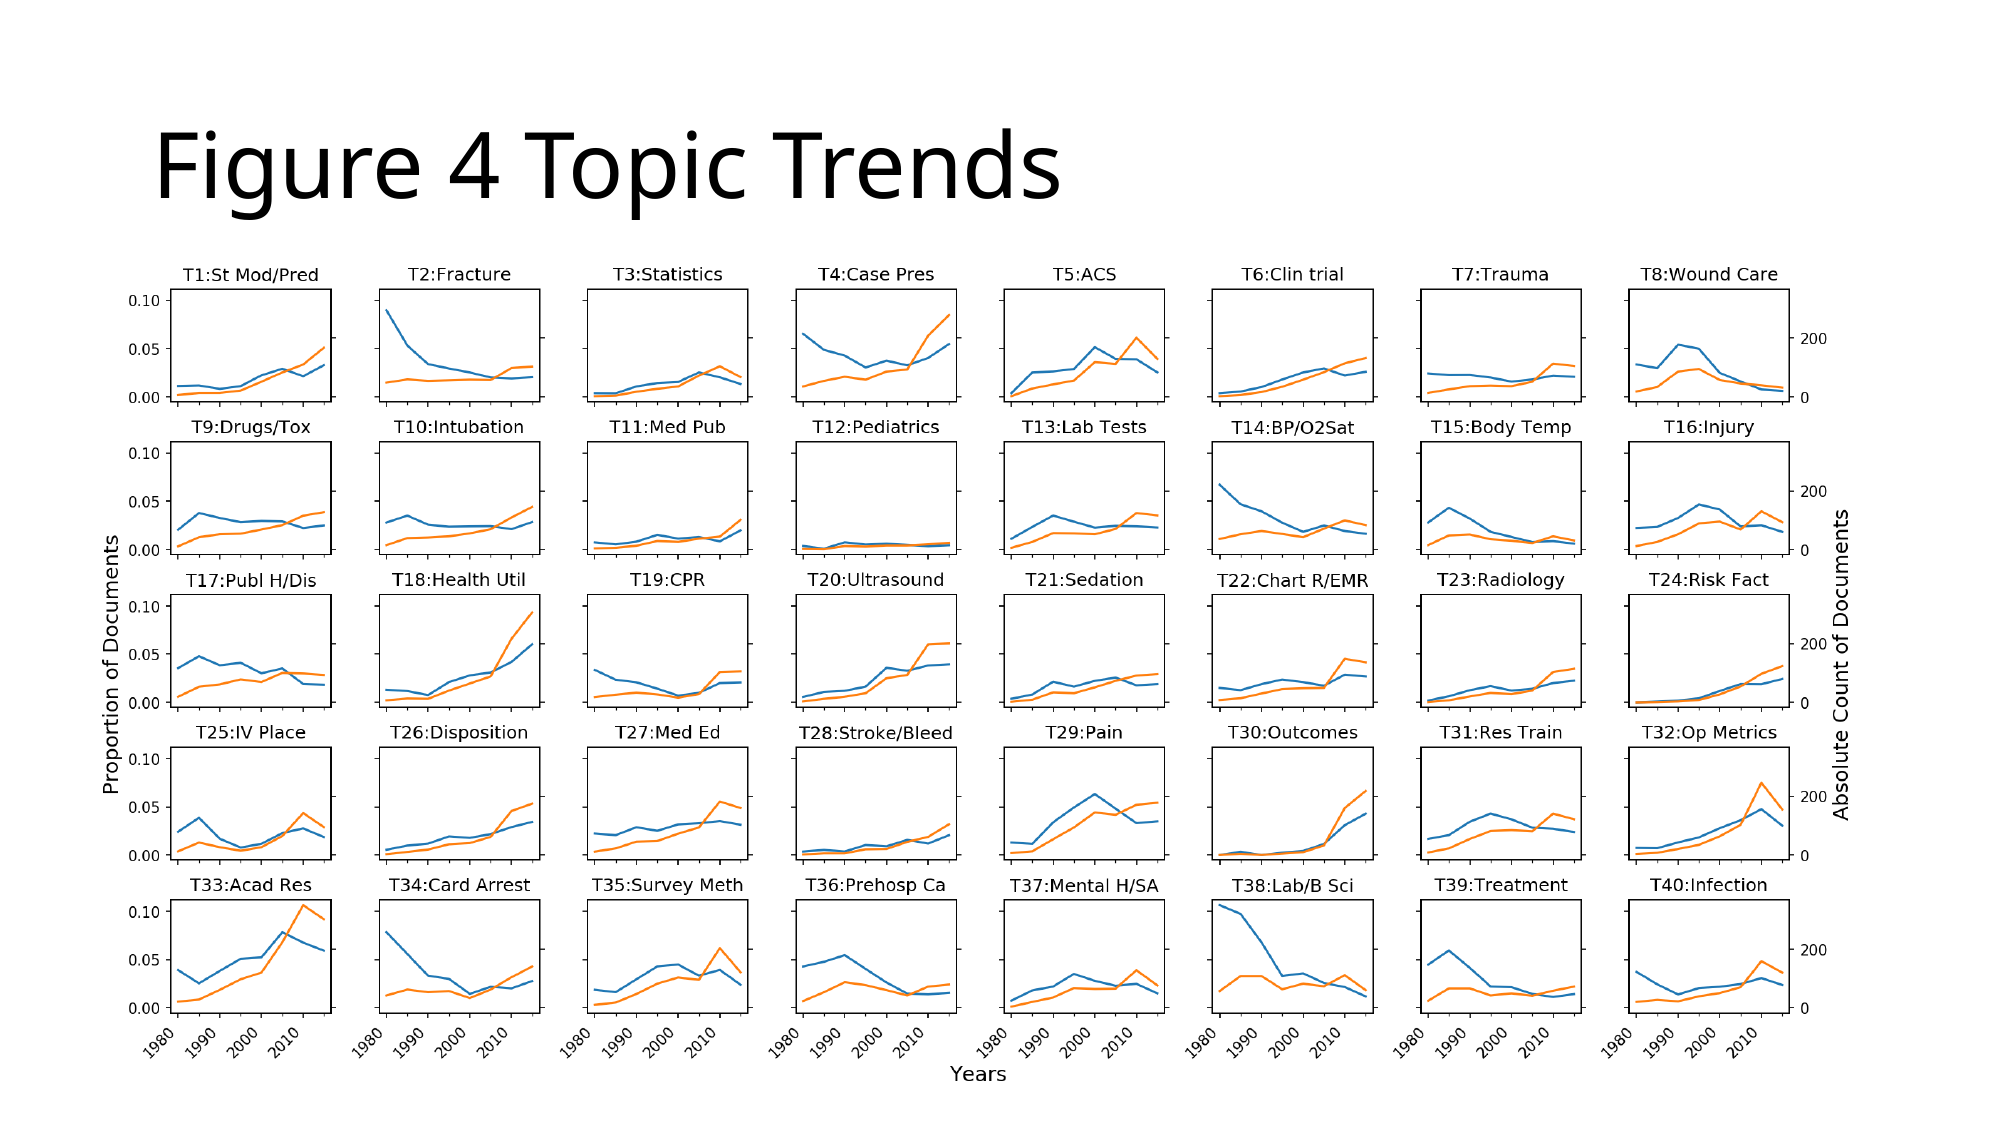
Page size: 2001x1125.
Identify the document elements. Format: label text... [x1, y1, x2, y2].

picture [92, 256, 1863, 1095]
title Figure 4 Topic Trends [137, 59, 1863, 256]
